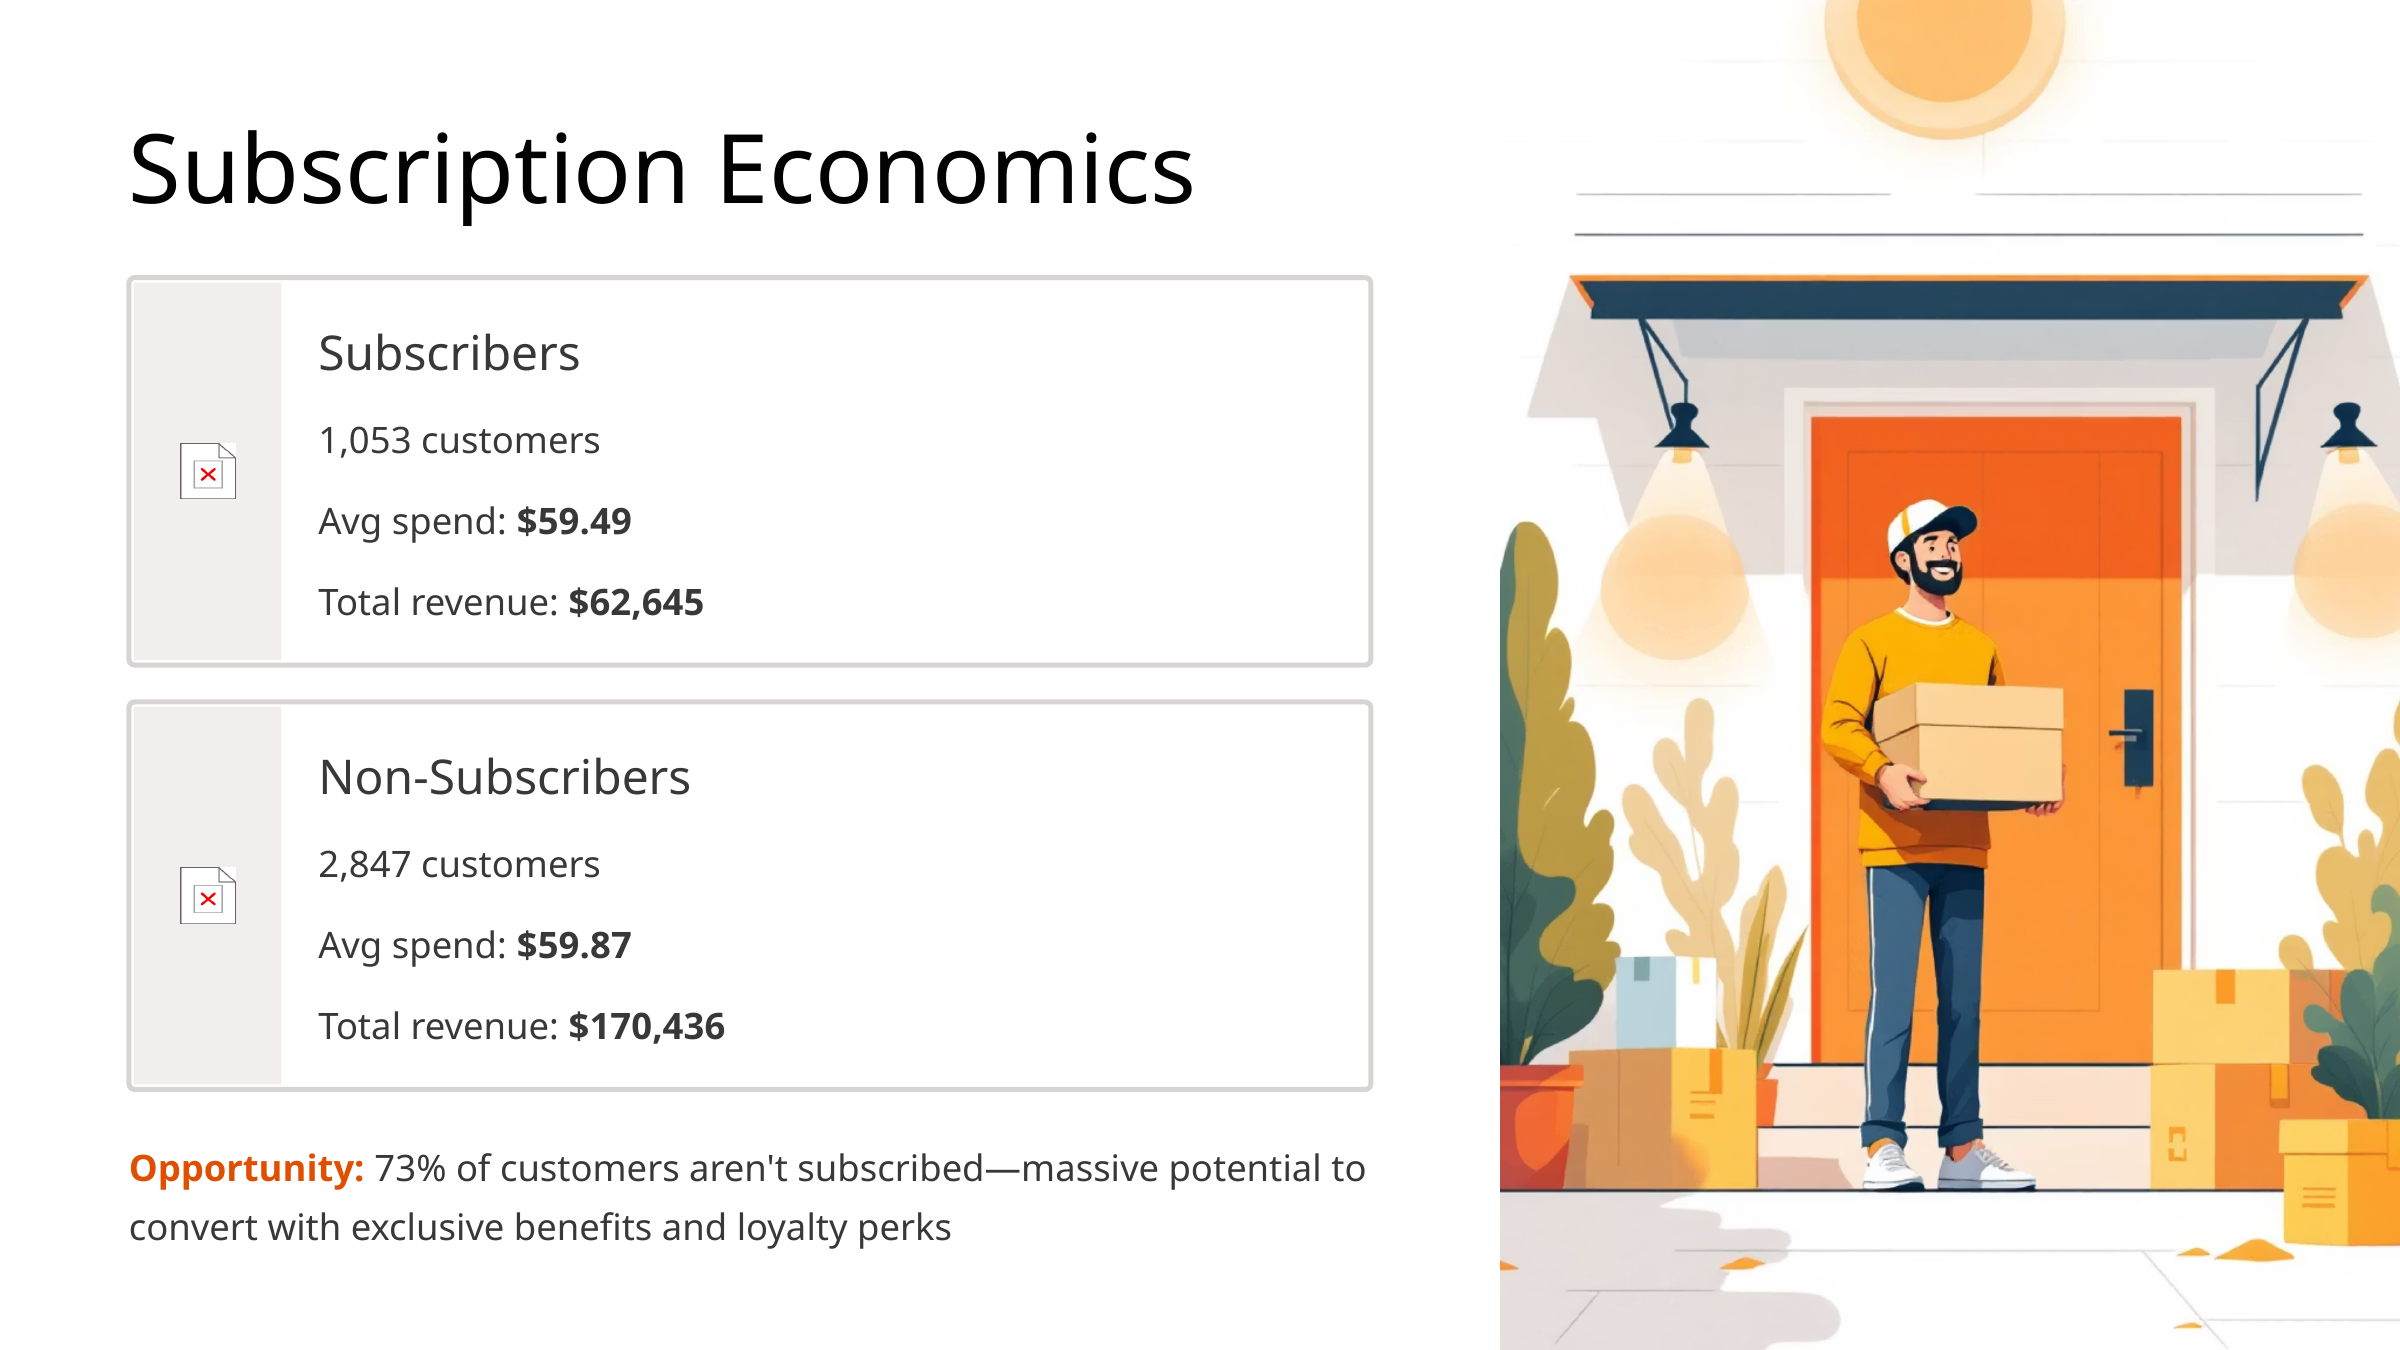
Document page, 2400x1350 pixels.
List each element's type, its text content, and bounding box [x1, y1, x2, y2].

text_box [133, 706, 282, 1085]
text_box Subscribers [318, 319, 803, 380]
text_box Subscription Economics [128, 101, 1160, 223]
picture [180, 867, 236, 924]
text_box Total revenue: $170,436 [318, 988, 1330, 1048]
picture [180, 443, 236, 499]
text_box 1,053 customers [318, 402, 1330, 462]
text_box Opportunity: 73% of customers aren't subscribed—massive potential to convert with exclusive benefits and loyalty perks [128, 1130, 1371, 1249]
text_box Avg spend: $59.87 [318, 907, 1330, 967]
text_box 2,847 customers [318, 826, 1330, 886]
text_box [128, 701, 1371, 1090]
text_box Non-Subscribers [318, 743, 803, 805]
picture [1499, 0, 2400, 1350]
text_box Total revenue: $62,645 [318, 564, 1330, 624]
text_box Avg spend: $59.49 [318, 483, 1330, 543]
text_box [128, 277, 1371, 666]
text_box [133, 282, 282, 661]
